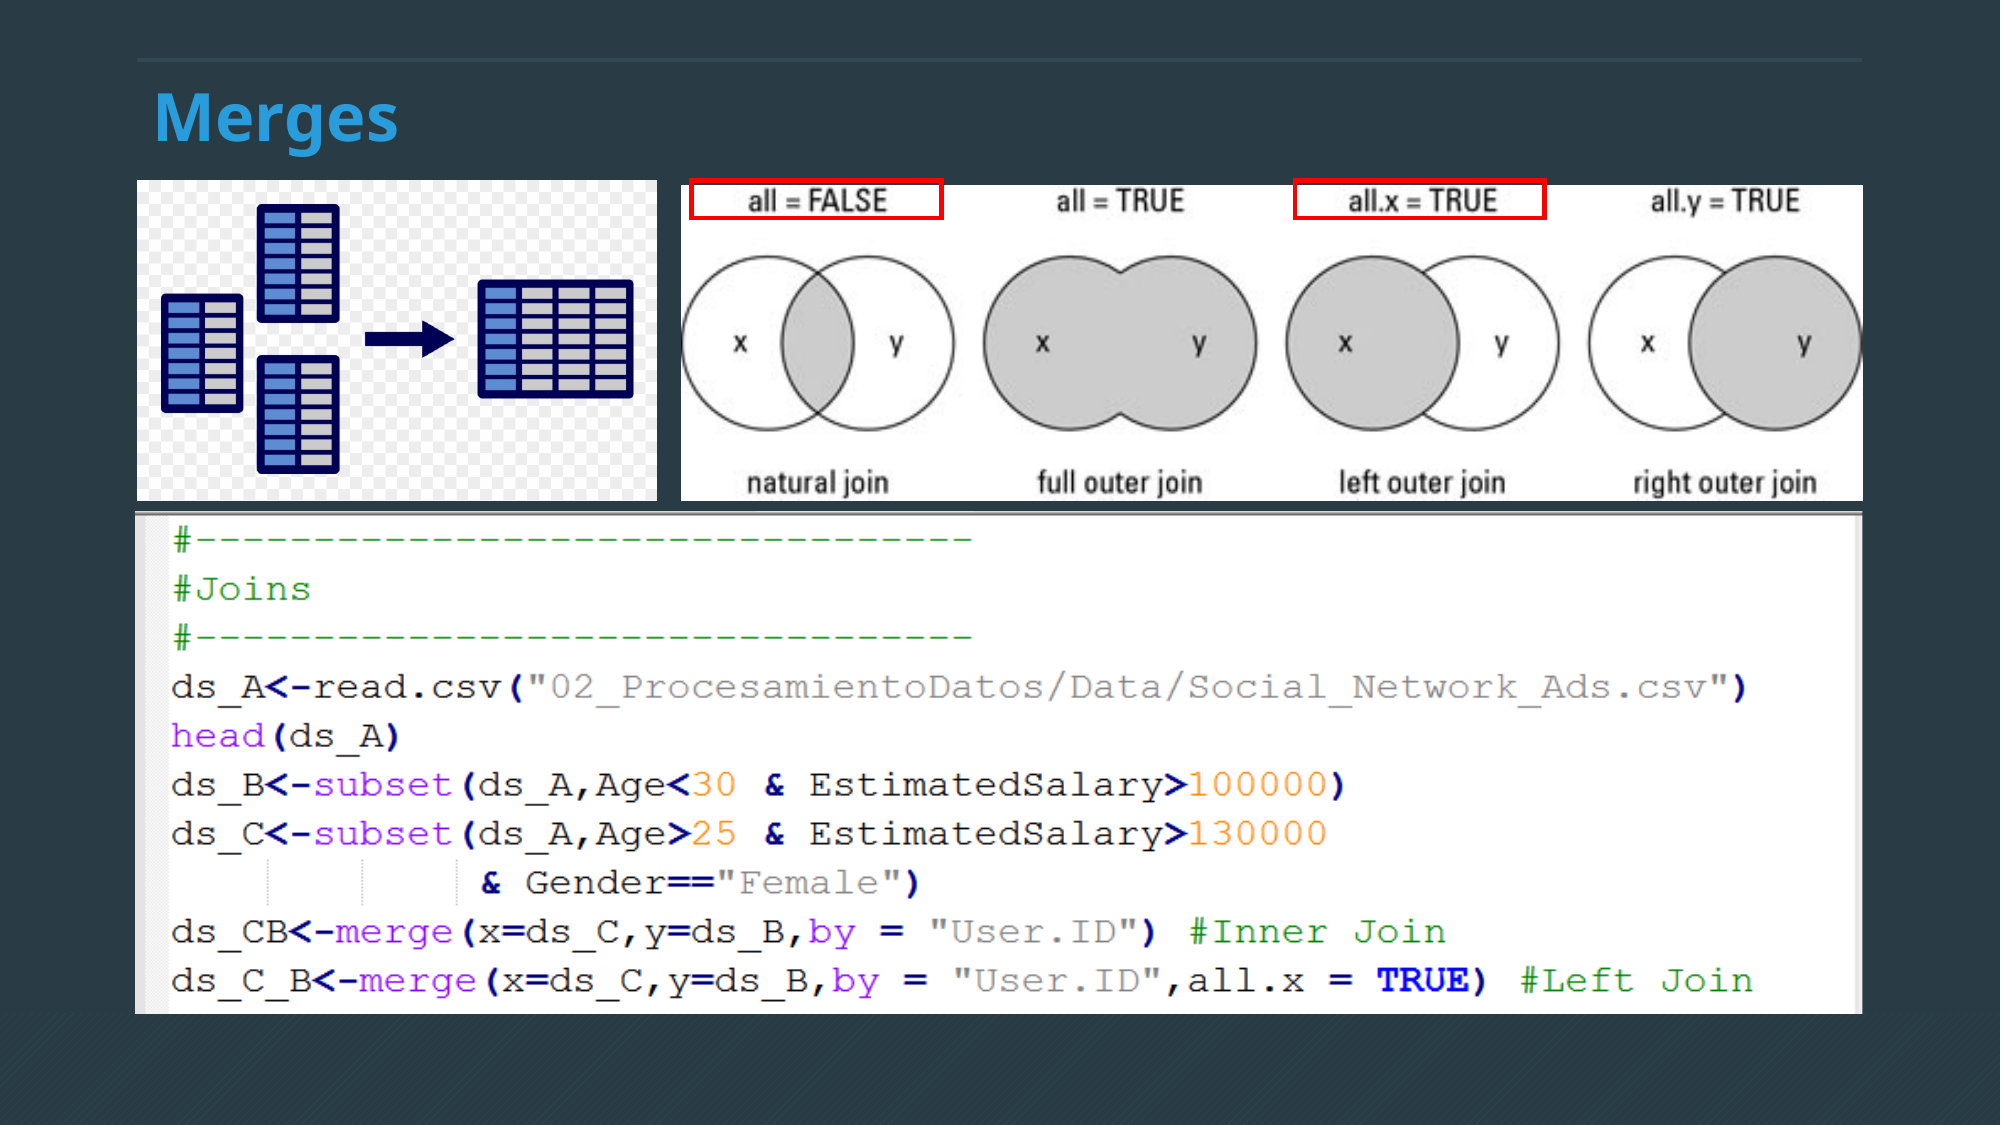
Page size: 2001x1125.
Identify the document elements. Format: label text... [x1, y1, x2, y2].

picture [134, 511, 1863, 1014]
picture [680, 185, 1863, 501]
picture [137, 180, 657, 501]
text_box [1294, 180, 1546, 185]
text_box [690, 180, 942, 185]
title Merges [137, 59, 1863, 181]
